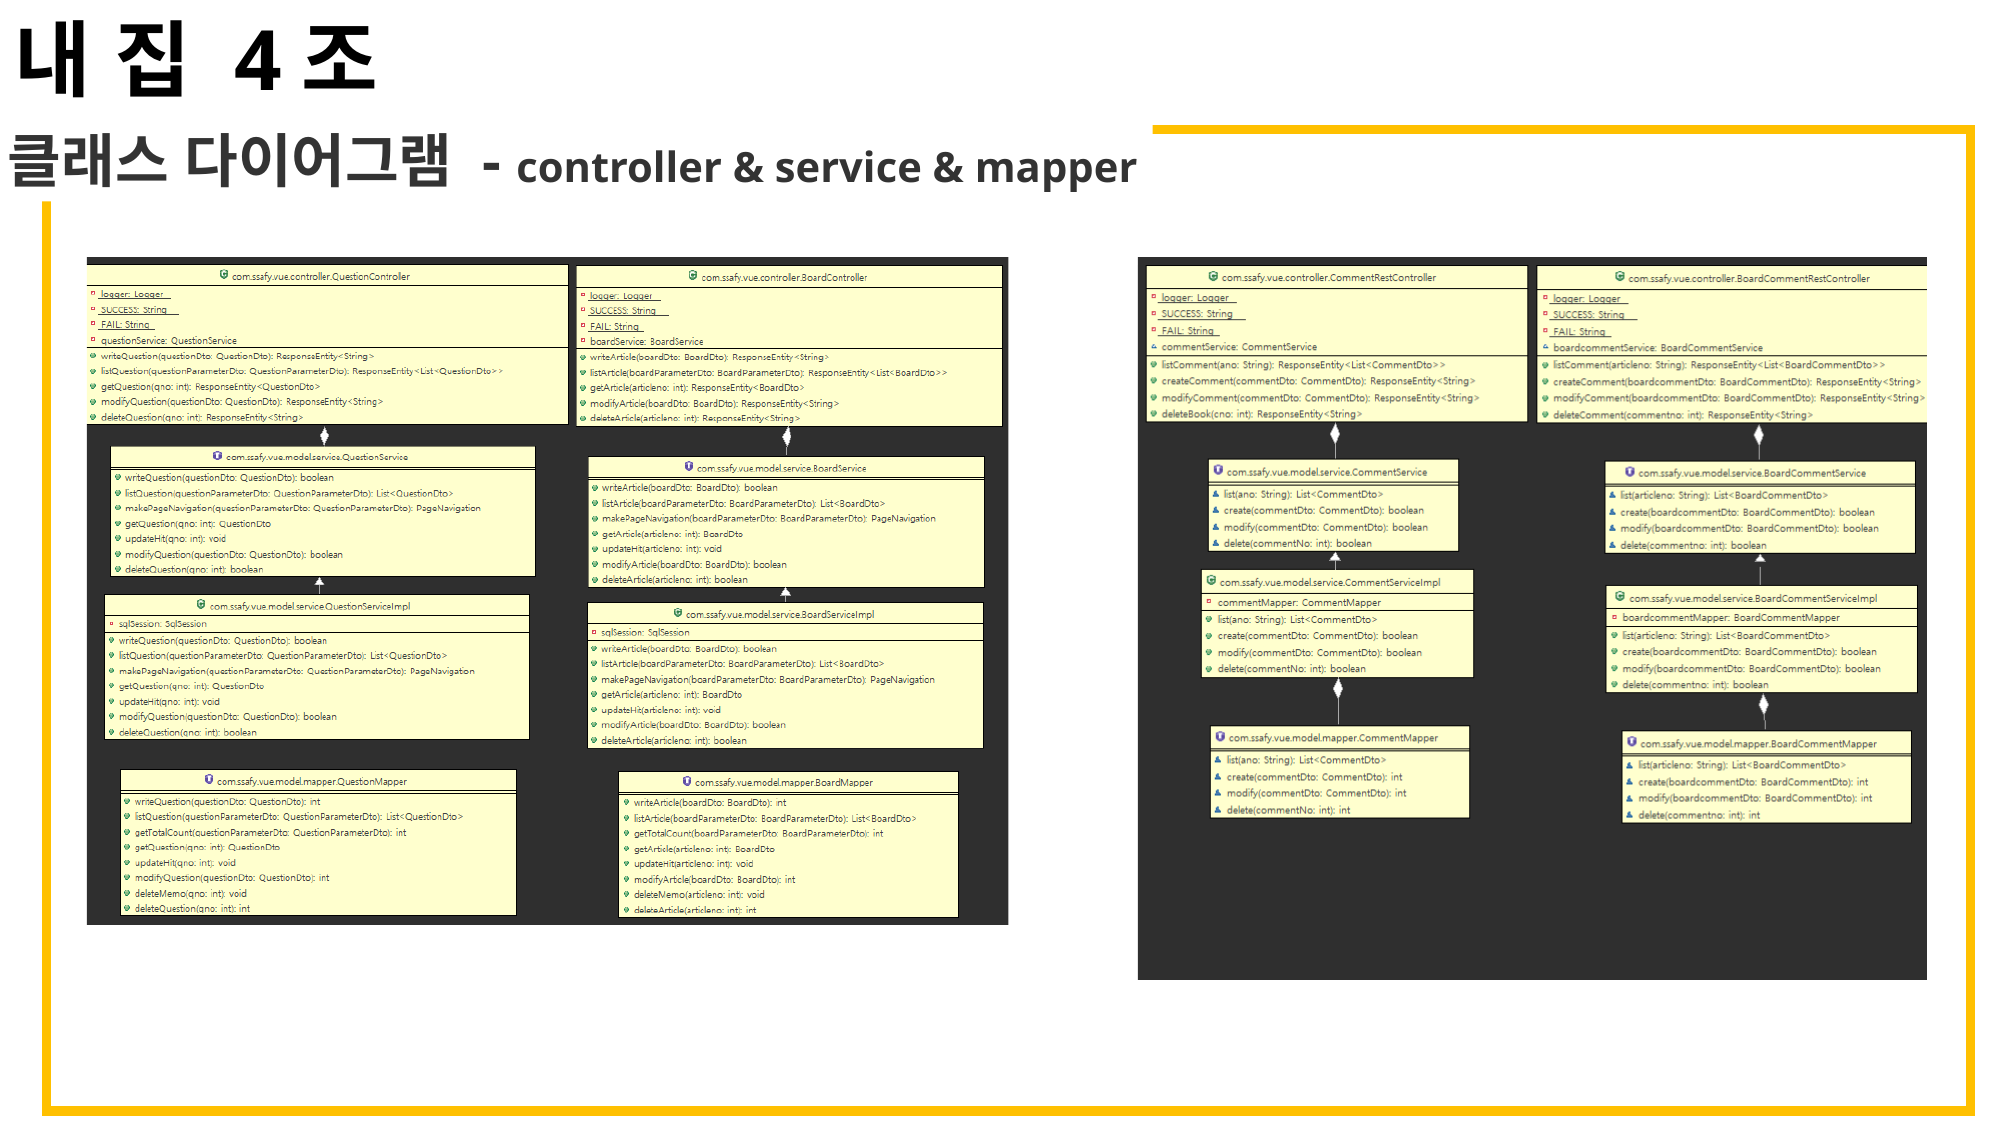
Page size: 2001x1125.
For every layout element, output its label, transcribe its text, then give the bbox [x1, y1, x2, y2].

text_box 내 집 4조 [0, 0, 1091, 115]
text_box 클래스 다이어그램 - controller & service & mapper [0, 116, 1153, 202]
picture [1137, 257, 1928, 980]
picture [86, 257, 1009, 925]
text_box [45, 128, 1972, 1112]
